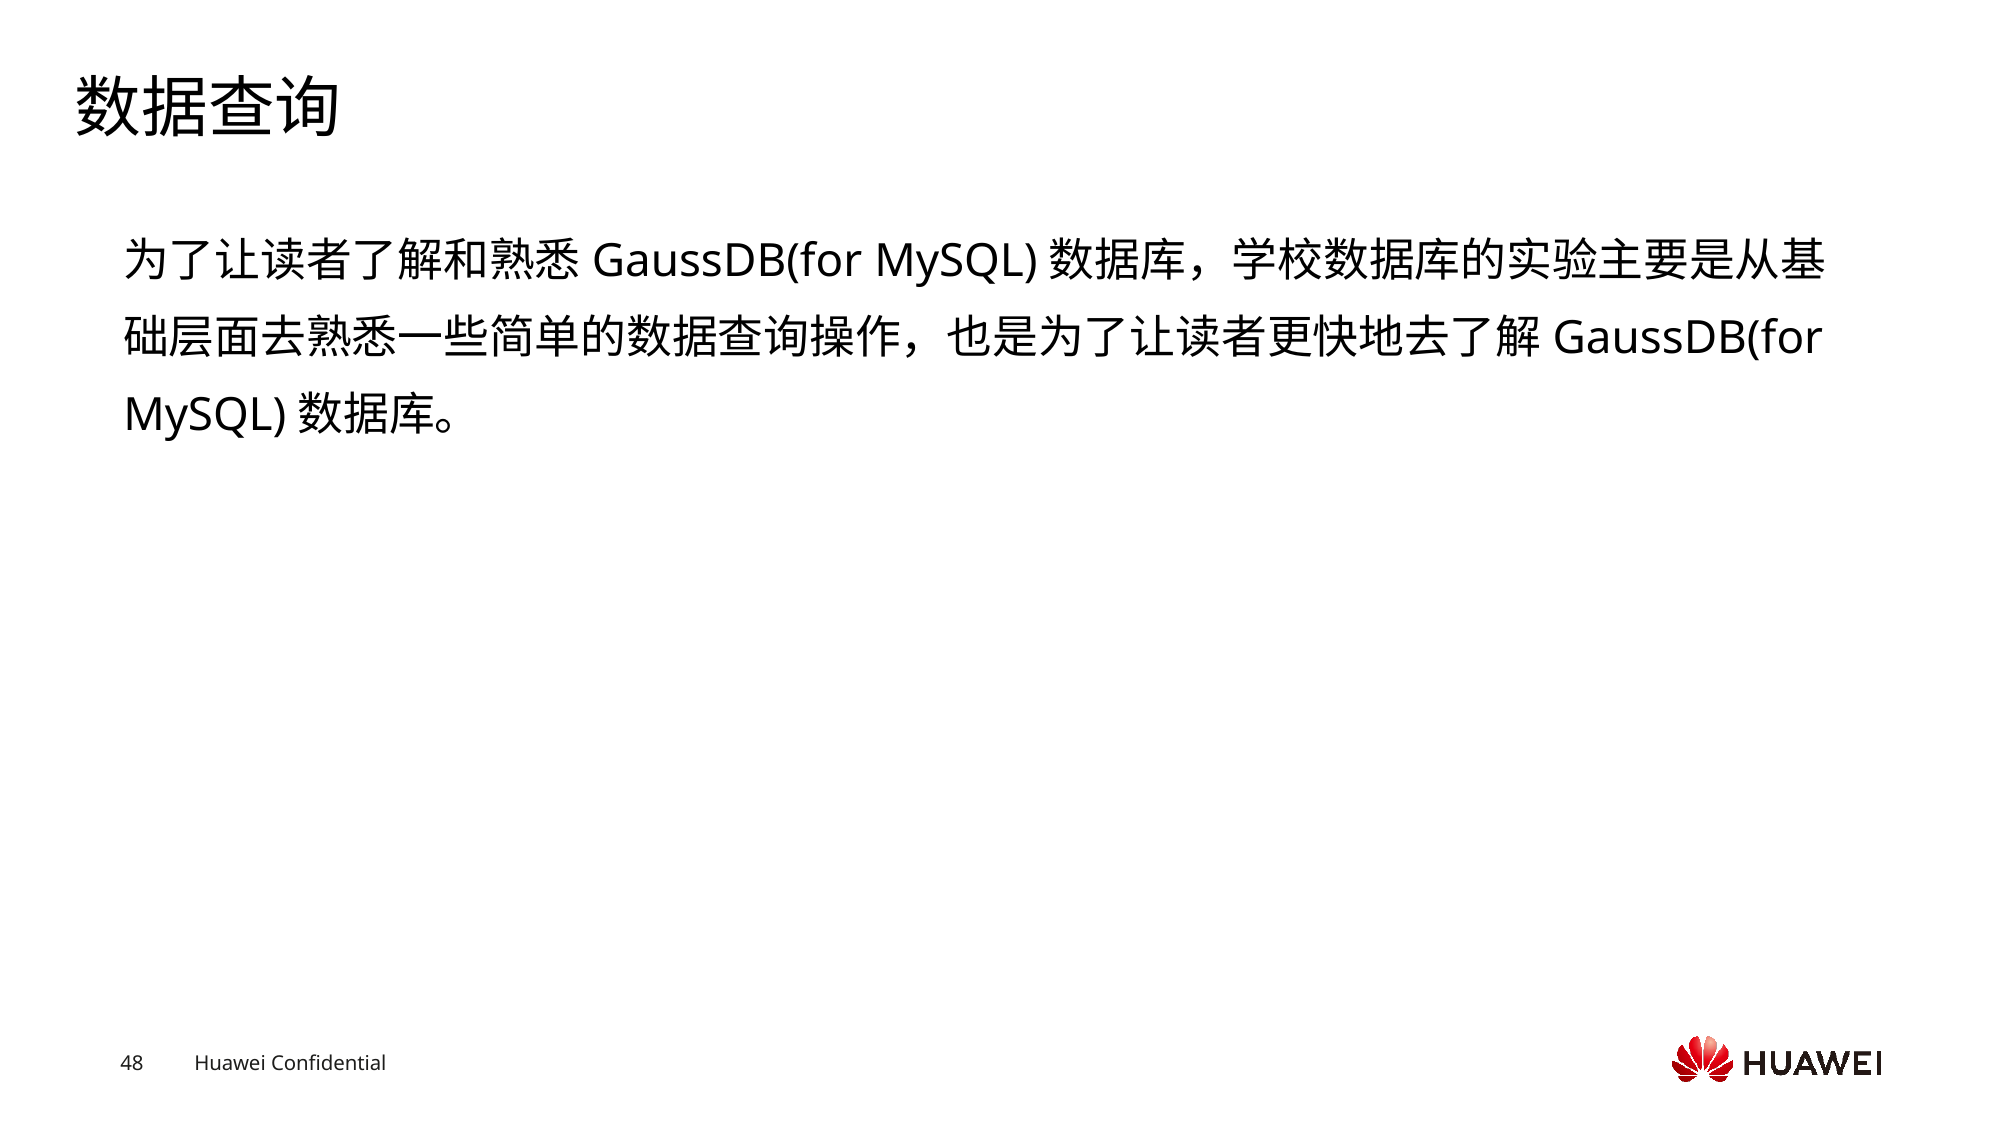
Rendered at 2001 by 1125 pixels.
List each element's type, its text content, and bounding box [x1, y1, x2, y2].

text_box 为了让读者了解和熟悉GaussDB(for MySQL)数据库，学校数据库的实验主要是从基础层面去熟悉一些简单的数据查询操作，也是为了让读者更快地去了解GaussDB(for MySQL)数据库。 [108, 201, 1874, 448]
title 数据查询 [74, 73, 1928, 238]
picture [1672, 1036, 1881, 1082]
